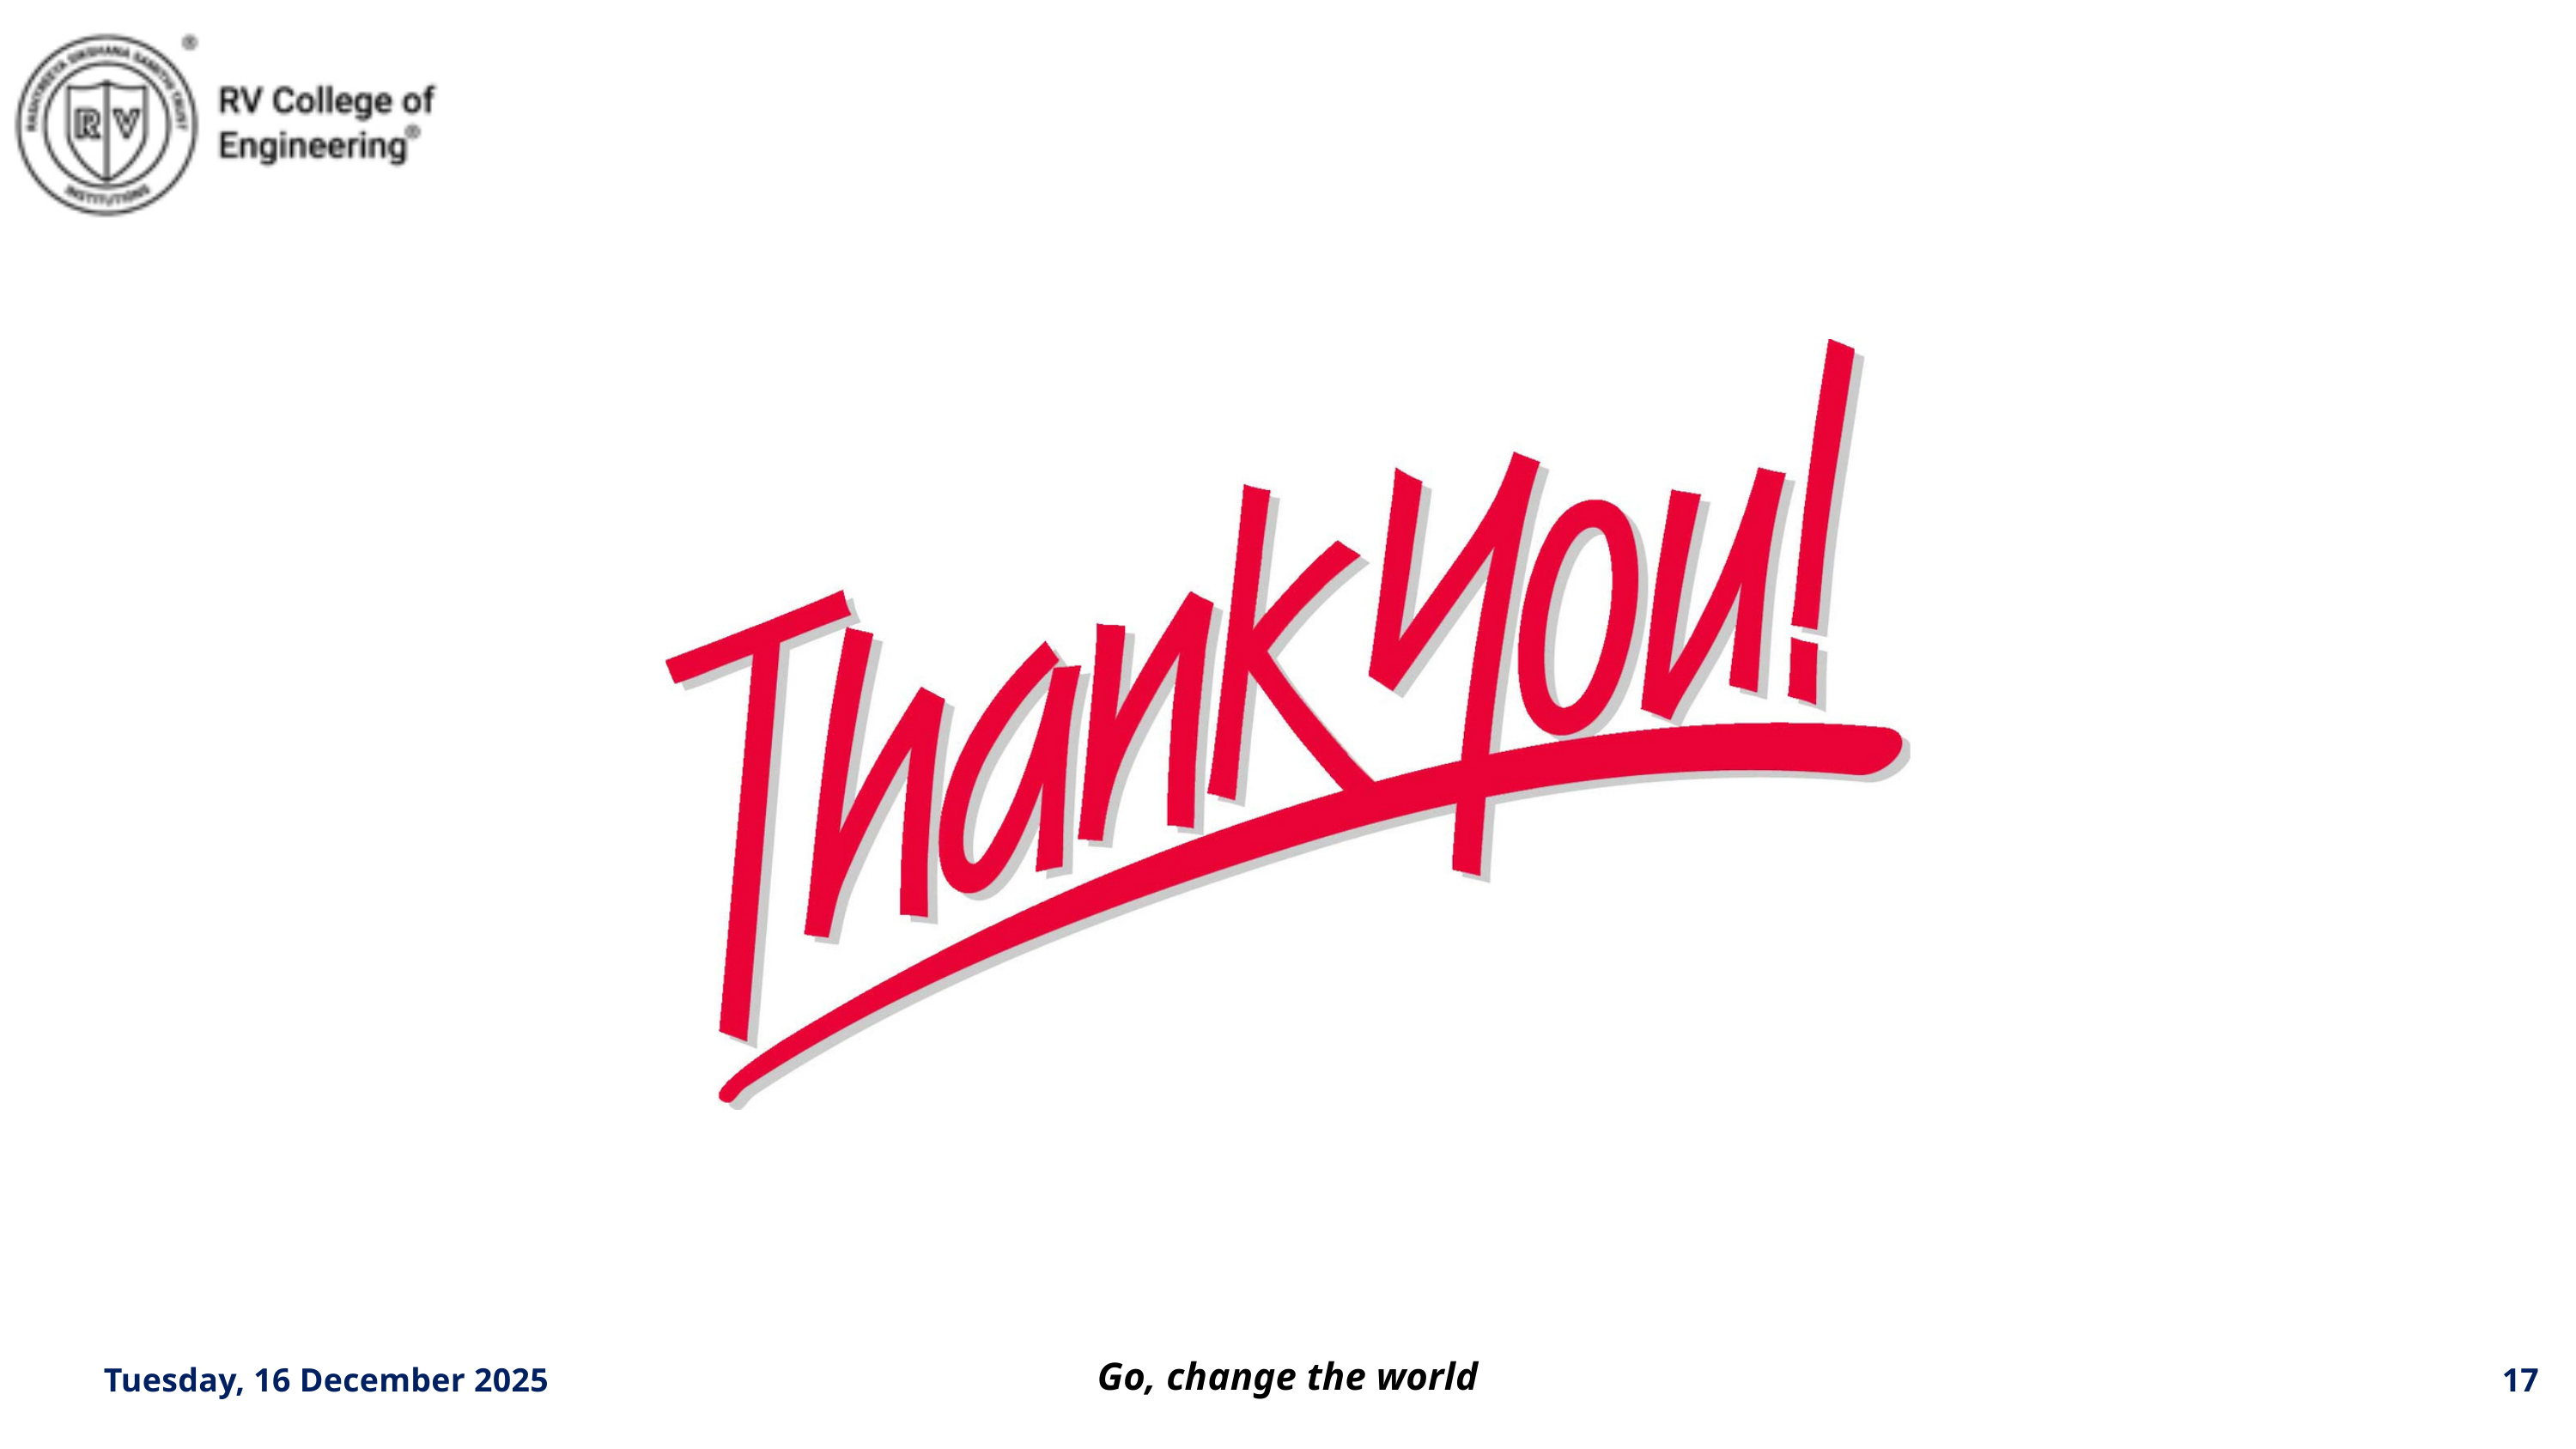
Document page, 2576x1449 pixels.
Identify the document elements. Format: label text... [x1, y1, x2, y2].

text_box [1959, 1340, 2540, 1418]
text_box Go, change the world [1067, 1352, 1508, 1398]
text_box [0, 15, 465, 227]
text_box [36, 1340, 617, 1418]
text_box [665, 338, 1911, 1110]
